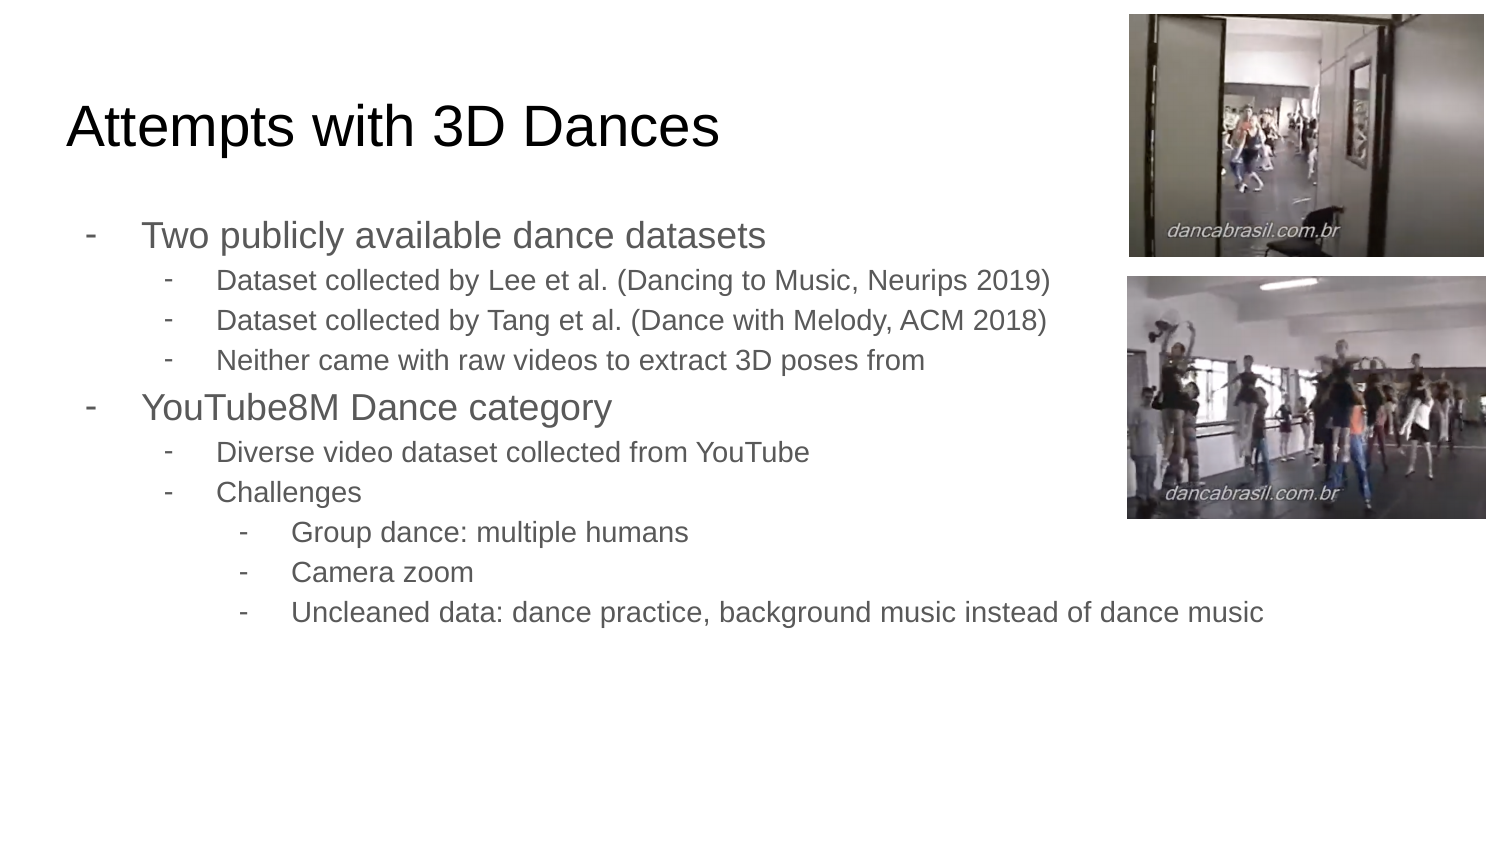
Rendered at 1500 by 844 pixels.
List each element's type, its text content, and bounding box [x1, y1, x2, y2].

list Two publicly available dance datasets Dataset collected by Lee et al. (Dancing to Music, Neurips 2019) Dataset collected by Tang et al. (Dance with Melody, ACM 2018) Neither came with raw videos to extract 3D poses from YouTube8M Dance category Diverse video dataset collected from YouTube Challenges Group dance: multiple humans Camera zoom Uncleaned data: dance practice, background music instead of dance music [51, 189, 1449, 750]
picture [1129, 14, 1484, 257]
picture [1127, 276, 1486, 519]
title Attempts with 3D Dances [51, 72, 1124, 167]
